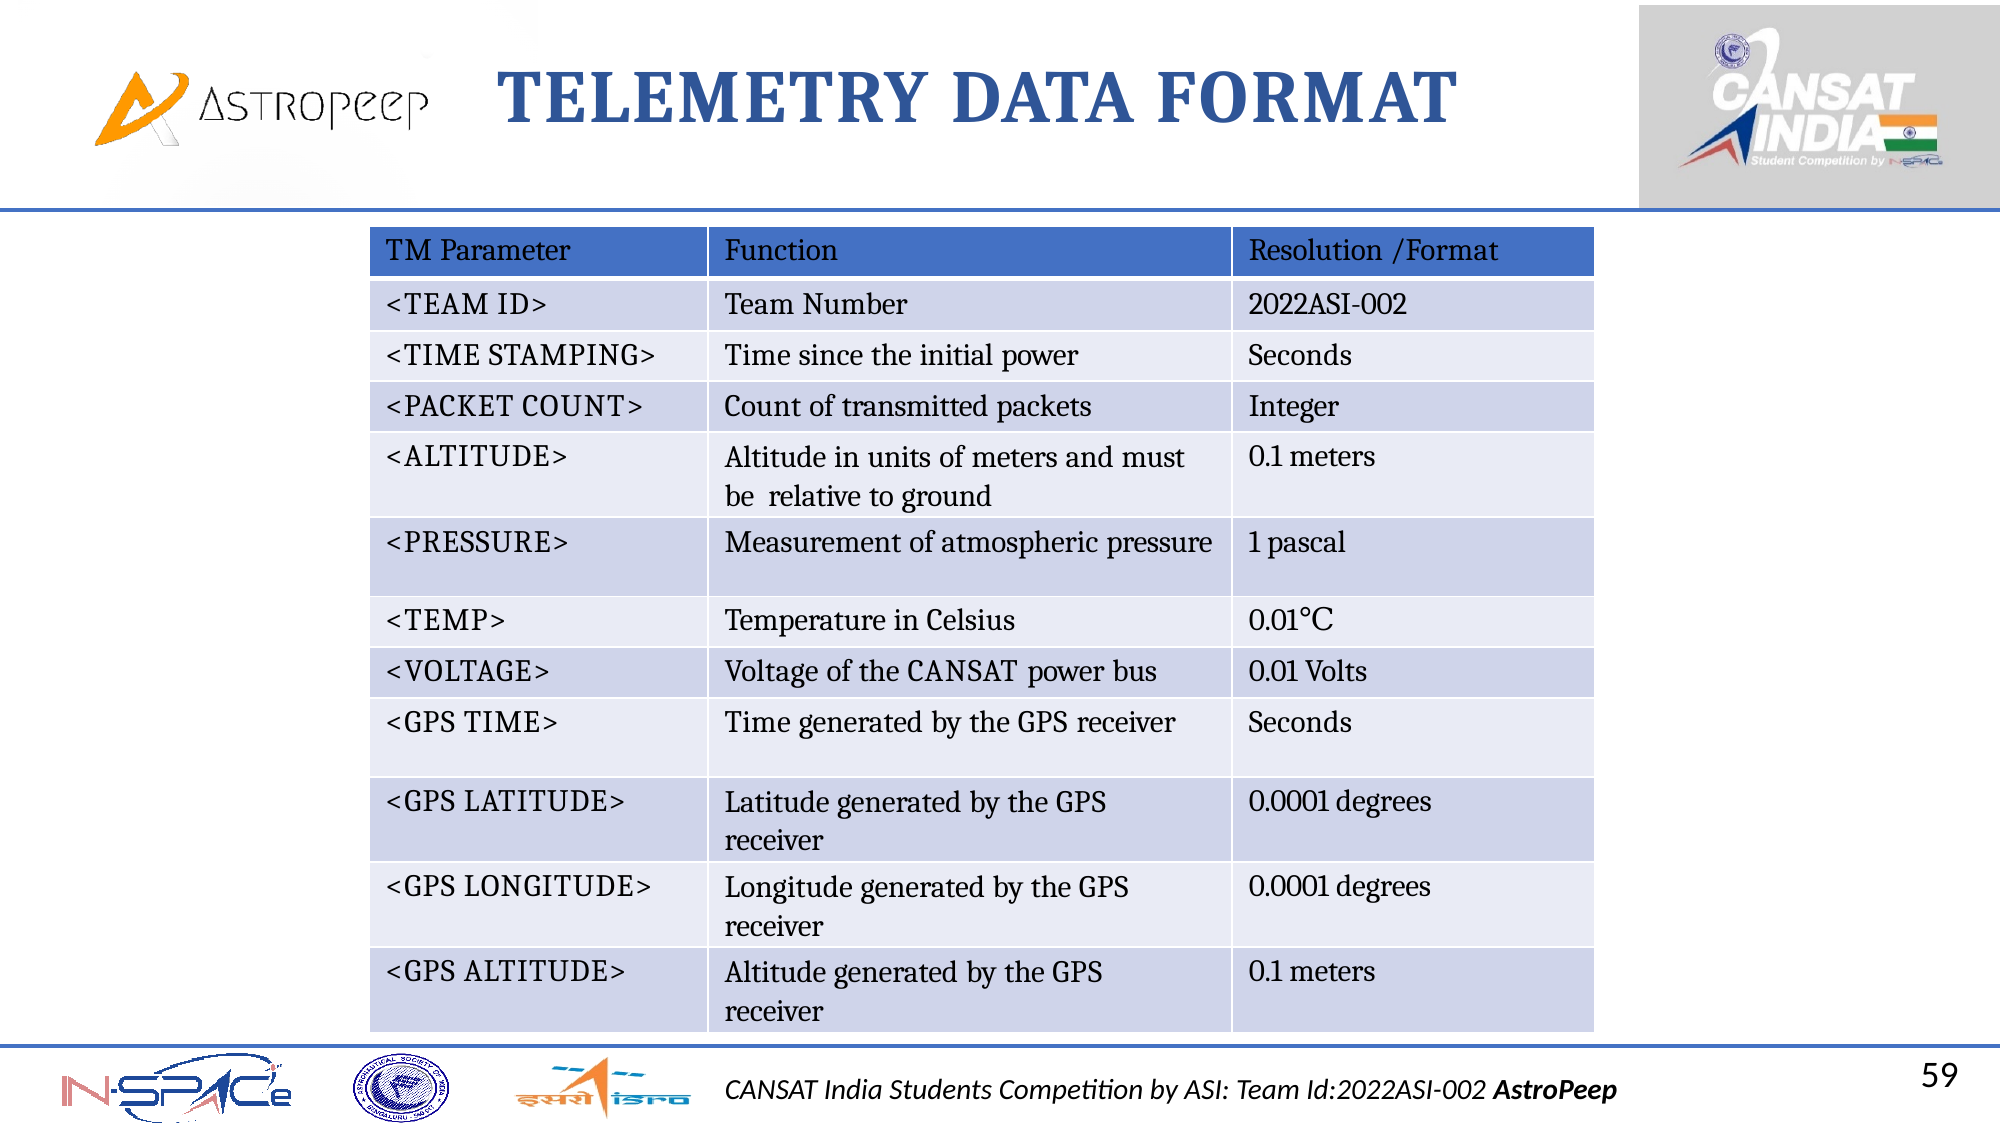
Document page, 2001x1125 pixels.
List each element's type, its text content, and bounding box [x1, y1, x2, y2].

table_cell 0.01℃ [1233, 597, 1594, 646]
table_header Resolution /Format [1233, 227, 1594, 276]
table_cell 0.01 Volts [1233, 648, 1594, 697]
table_cell Time generated by the GPS receiver [709, 699, 1231, 776]
table_cell <TIME STAMPING> [370, 332, 707, 380]
table_cell <GPS LATITUDE> [370, 778, 707, 861]
table_cell <PRESSURE> [370, 518, 707, 596]
table_cell 0.1 meters [1233, 948, 1594, 1032]
table_cell 0.1 meters [1233, 433, 1594, 516]
table_header TM Parameter [370, 227, 707, 276]
picture [18, 0, 538, 206]
table_cell <TEMP> [370, 597, 707, 646]
table_cell Altitude in units of meters and must be relative to ground [709, 433, 1231, 516]
table_cell <PACKET COUNT> [370, 382, 707, 431]
table_cell <GPS ALTITUDE> [370, 948, 707, 1032]
table_cell <ALTITUDE> [370, 433, 707, 516]
table_header Function [709, 227, 1231, 276]
text_box TELEMETRY DATA FORMAT [495, 45, 1542, 138]
slide_number 59 [1523, 1042, 1974, 1103]
table_cell Seconds [1233, 332, 1594, 380]
picture [507, 1051, 703, 1124]
table_cell <VOLTAGE> [370, 648, 707, 697]
table_cell <GPS LONGITUDE> [370, 863, 707, 946]
table_cell Count of transmitted packets [709, 382, 1231, 431]
table_cell <TEAM ID> [370, 281, 707, 330]
table_cell <GPS TIME> [370, 699, 707, 776]
table_cell 2022ASI-002 [1233, 281, 1594, 330]
table_cell Measurement of atmospheric pressure [709, 518, 1231, 596]
table_cell Latitude generated by the GPS receiver [709, 778, 1231, 861]
table_cell 1 pascal [1233, 518, 1594, 596]
table_cell Temperature in Celsius [709, 597, 1231, 646]
picture [1639, 5, 2000, 208]
picture [59, 1052, 295, 1125]
table_cell Team Number [709, 281, 1231, 330]
table_cell Integer [1233, 382, 1594, 431]
table_cell Time since the initial power [709, 332, 1231, 380]
table_cell 0.0001 degrees [1233, 778, 1594, 861]
table_cell Voltage of the CANSAT power bus [709, 648, 1231, 697]
table_cell Longitude generated by the GPS receiver [709, 863, 1231, 946]
table_cell Altitude generated by the GPS receiver [709, 948, 1231, 1032]
table_cell Seconds [1233, 699, 1594, 776]
table_cell 0.0001 degrees [1233, 863, 1594, 946]
picture [352, 1051, 450, 1124]
